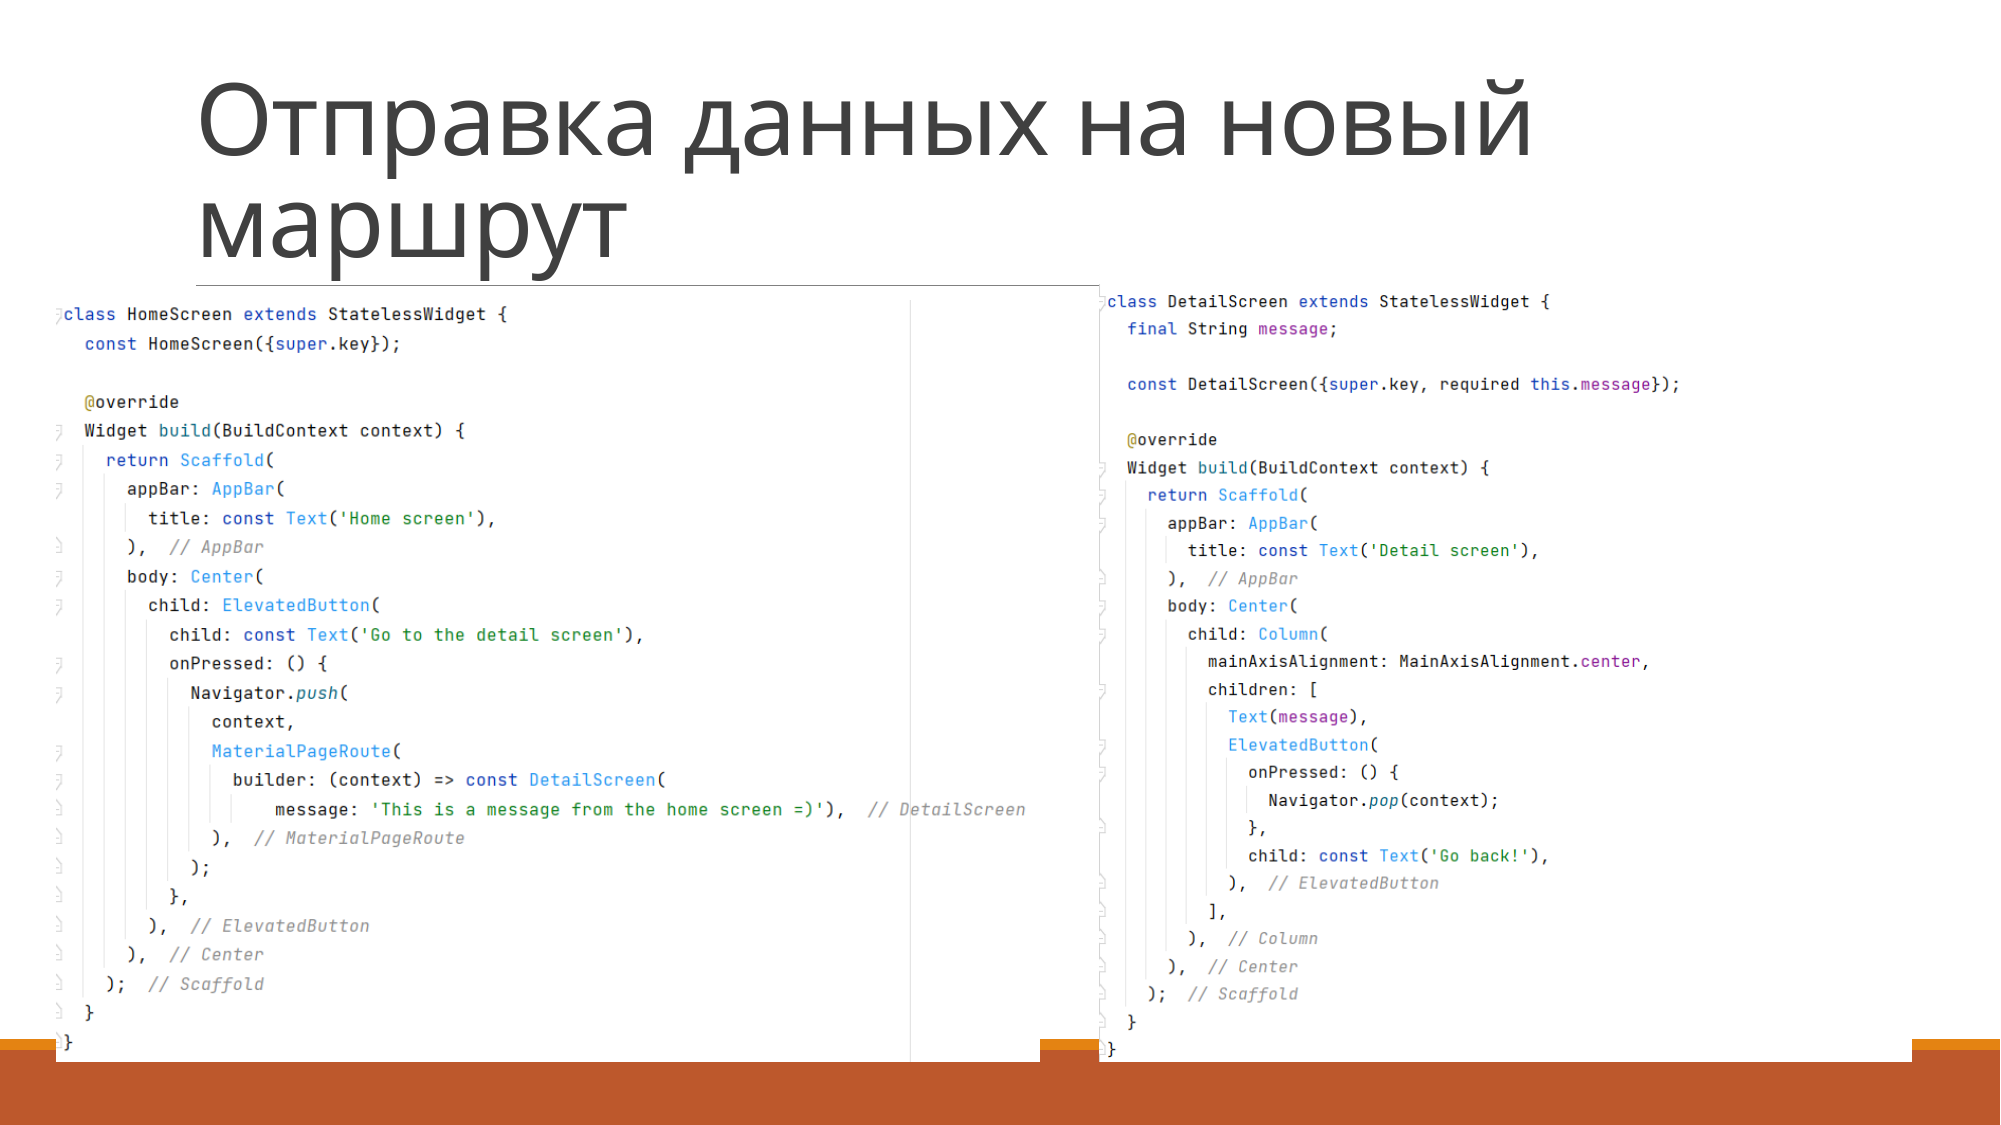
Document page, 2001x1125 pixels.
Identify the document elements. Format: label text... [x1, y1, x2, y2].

picture [56, 300, 1041, 1063]
title Отправка данных на новый маршрут [180, 47, 1830, 285]
picture [1099, 284, 1913, 1063]
